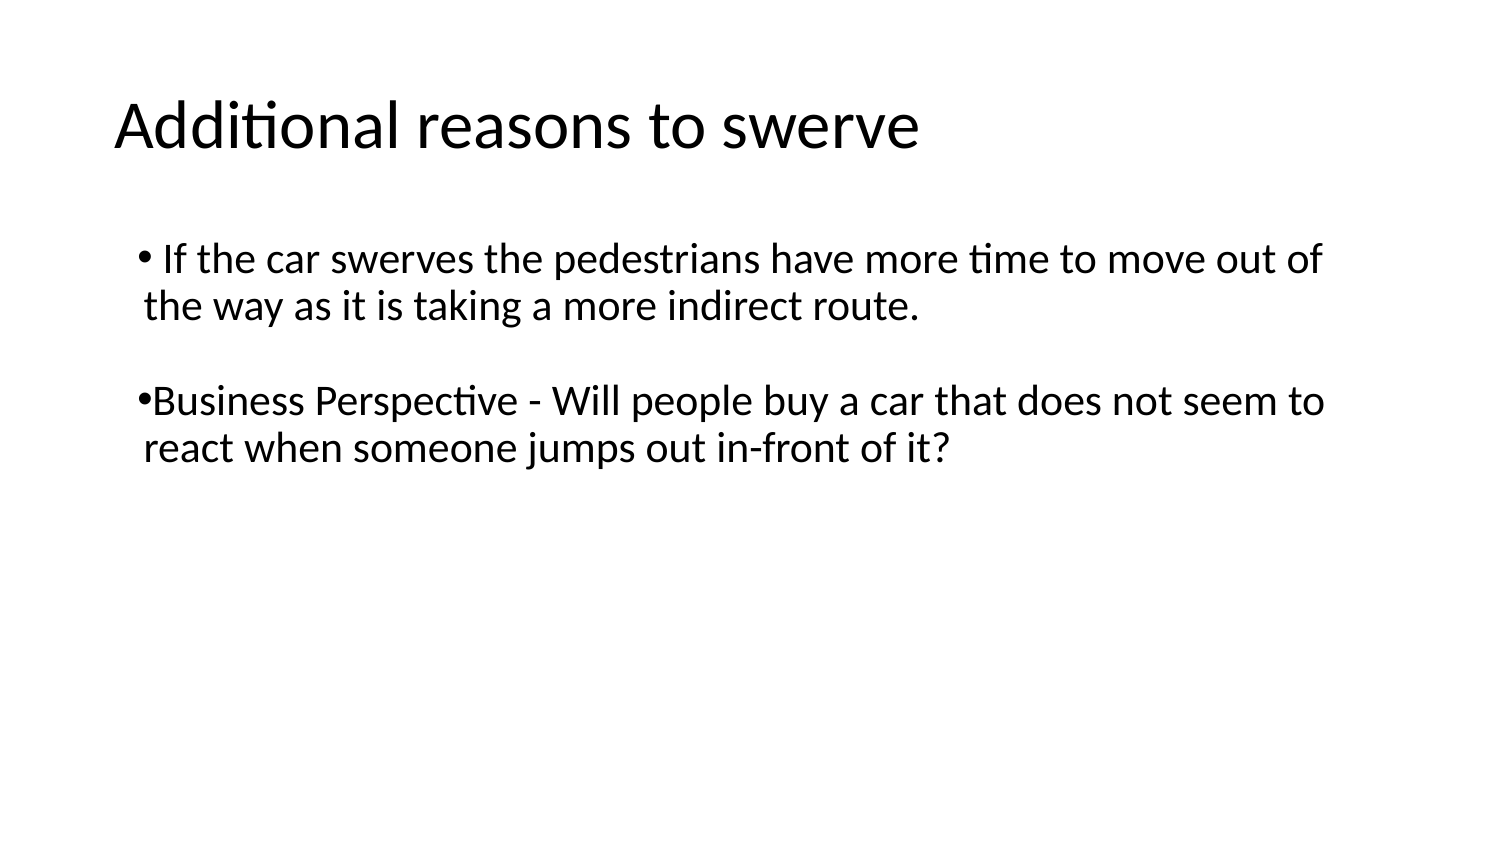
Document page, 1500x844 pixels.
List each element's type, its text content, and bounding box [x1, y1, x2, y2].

list If the car swerves the pedestrians have more time to move out of the way as it is taking a more indirect route. Business Perspective - Will people buy a car that does not seem to react when someone jumps out in-front of it? [103, 224, 1397, 760]
title Additional reasons to swerve [103, 44, 1397, 208]
